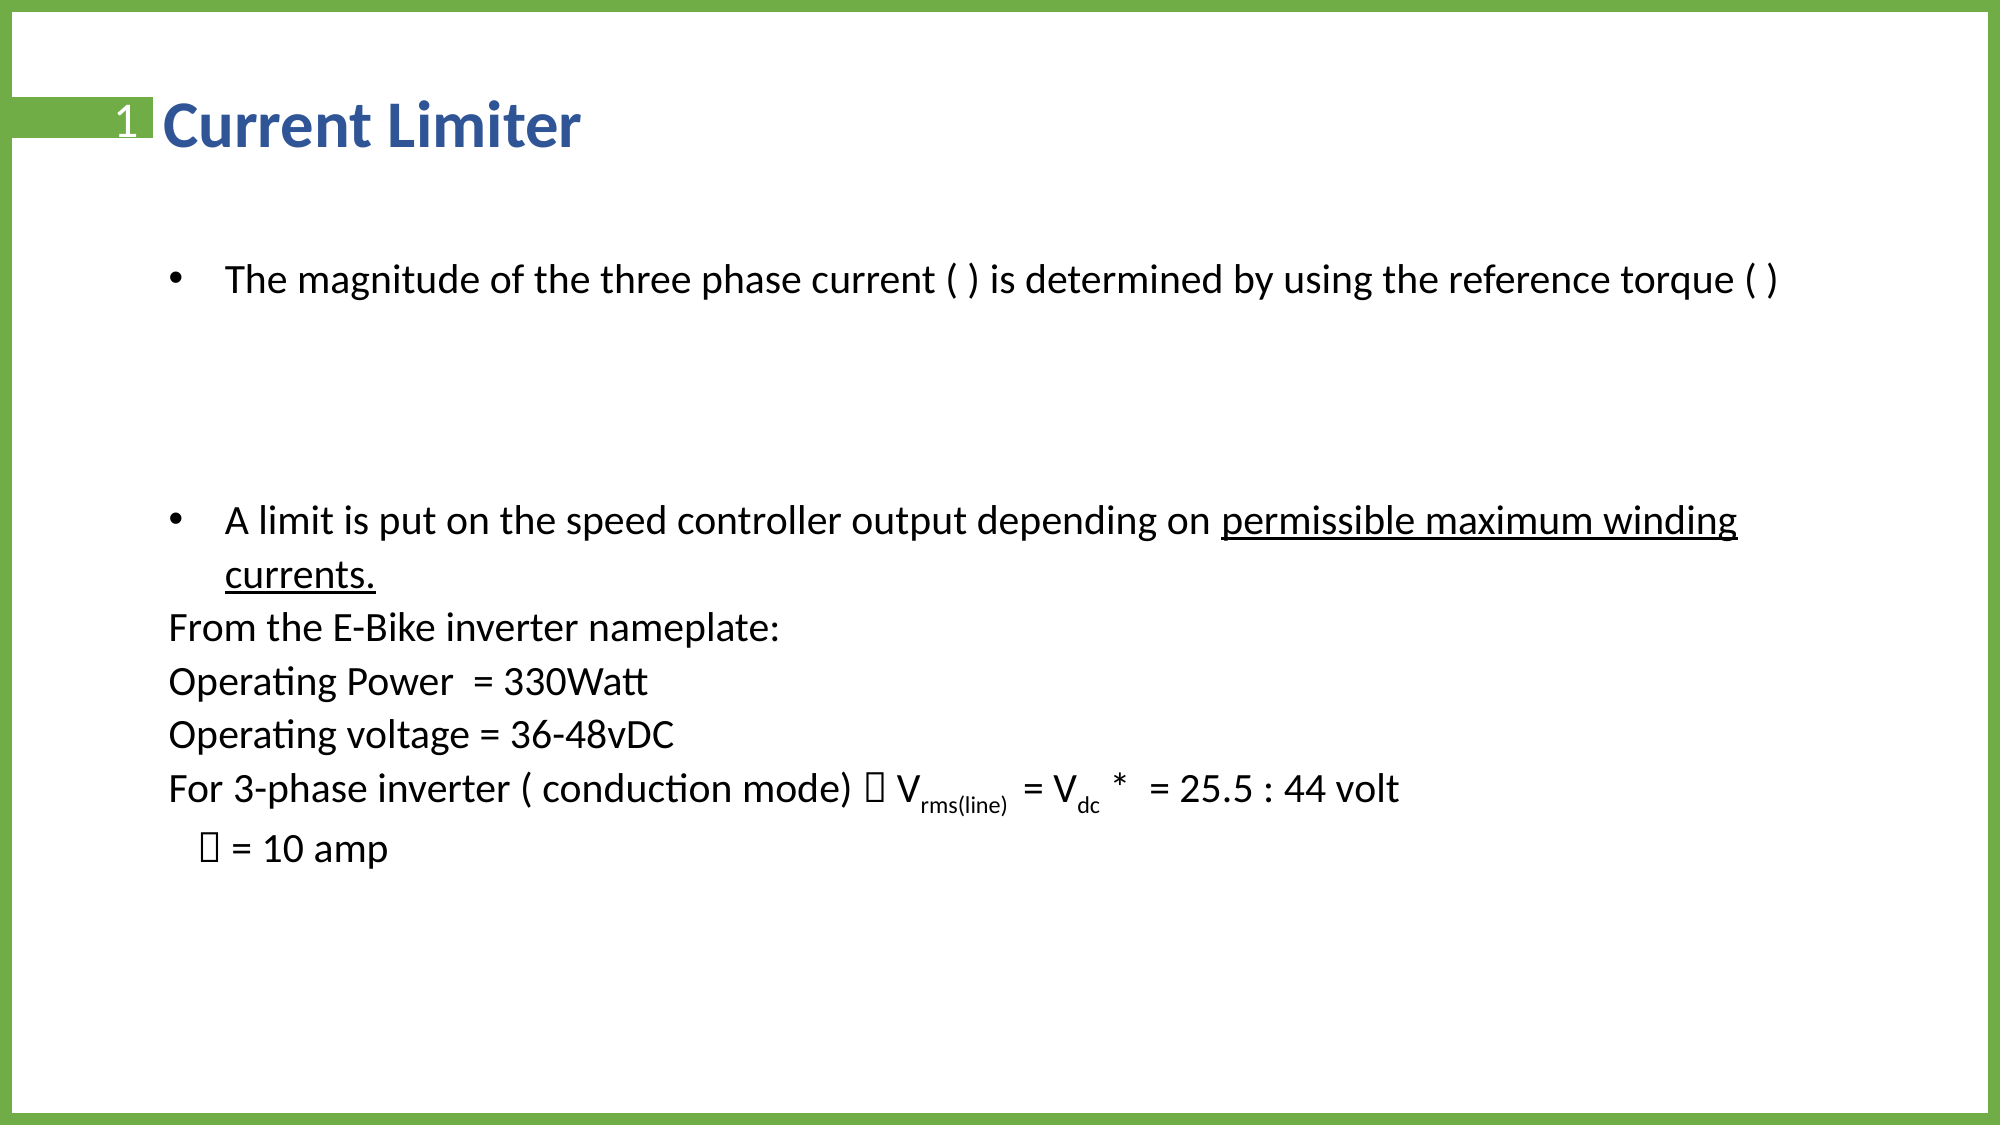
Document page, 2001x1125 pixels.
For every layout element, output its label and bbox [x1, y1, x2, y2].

text_box [4, 4, 1996, 1121]
text_box [5, 80, 154, 156]
